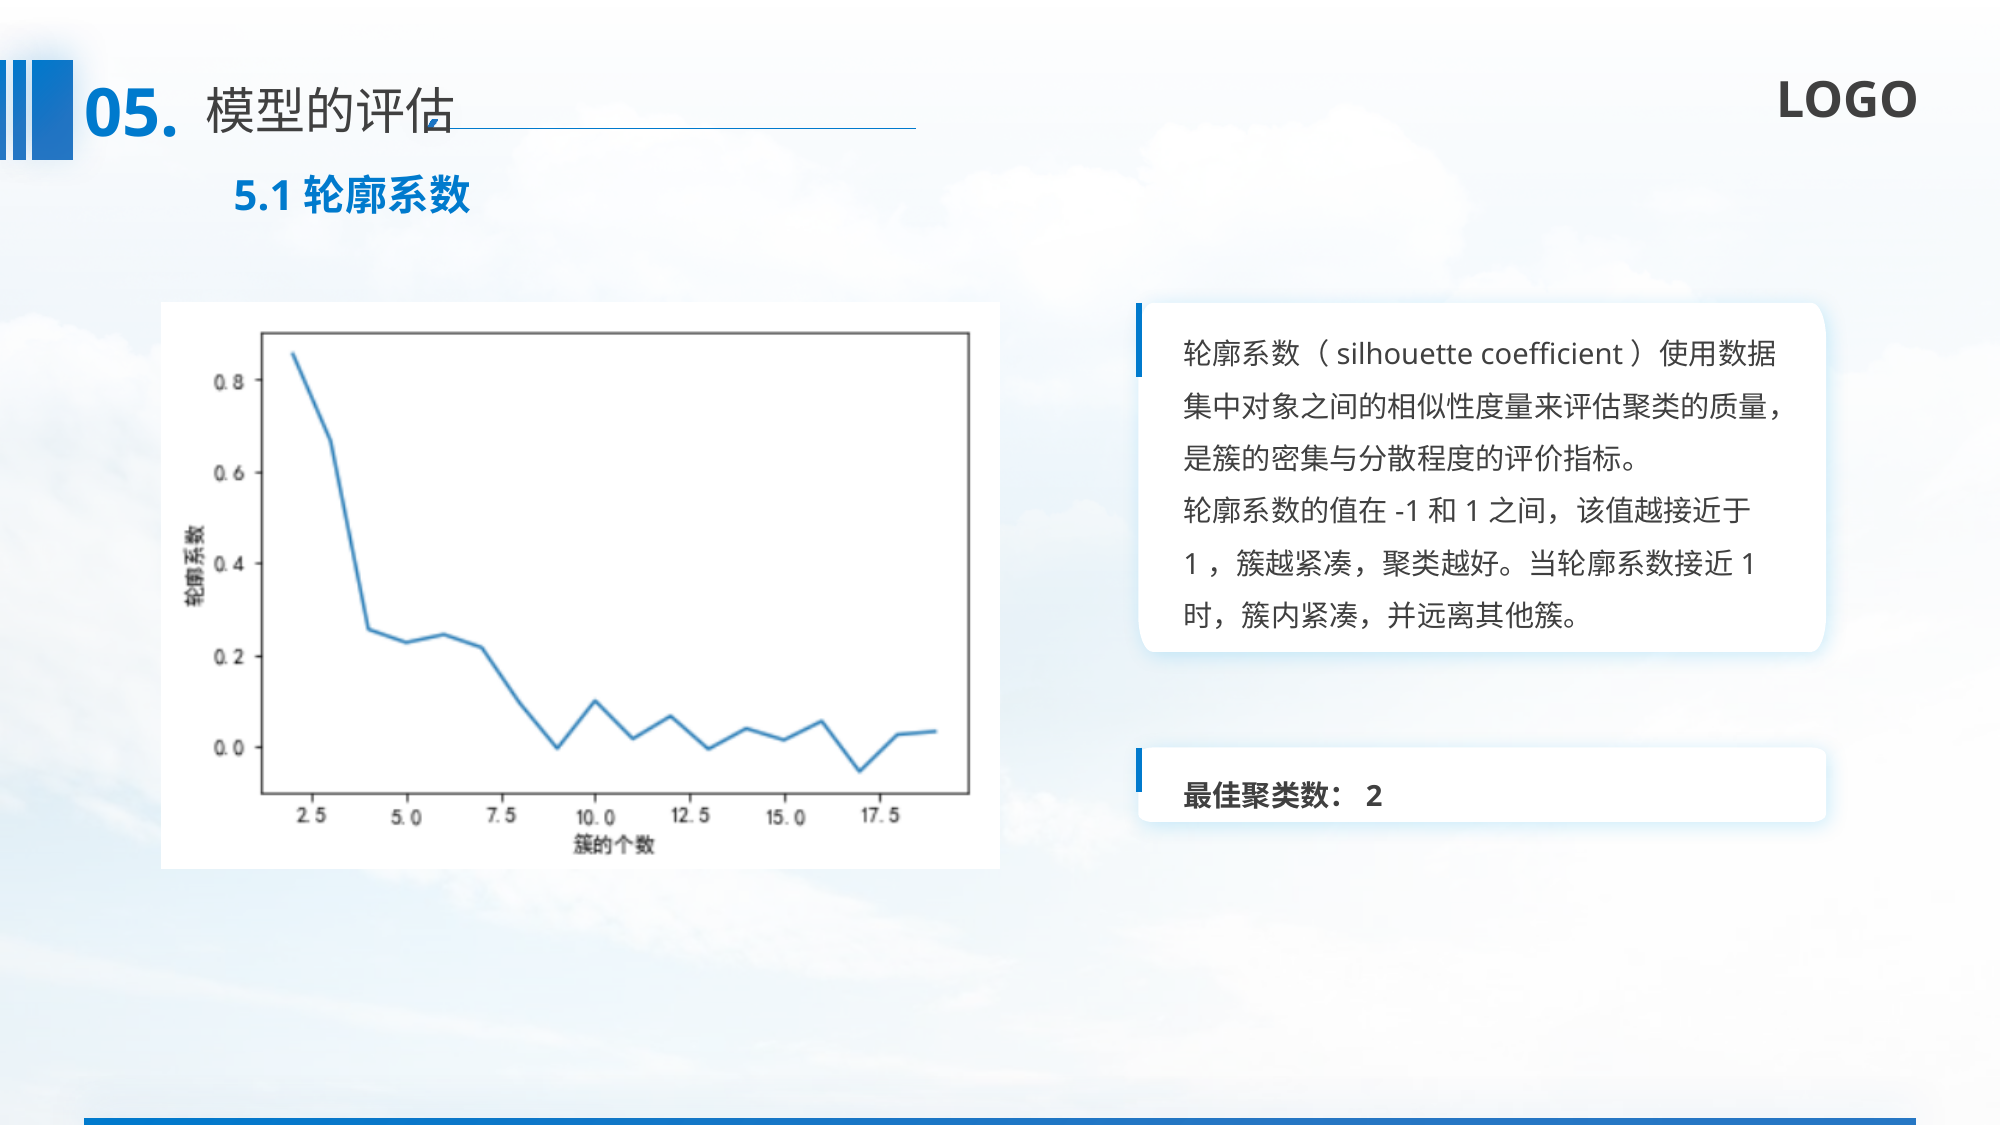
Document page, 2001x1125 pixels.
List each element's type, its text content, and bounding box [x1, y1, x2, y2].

picture [160, 302, 1000, 869]
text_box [1138, 747, 1827, 822]
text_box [1138, 302, 1827, 652]
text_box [84, 69, 916, 151]
text_box 5.1轮廓系数 [222, 151, 735, 225]
